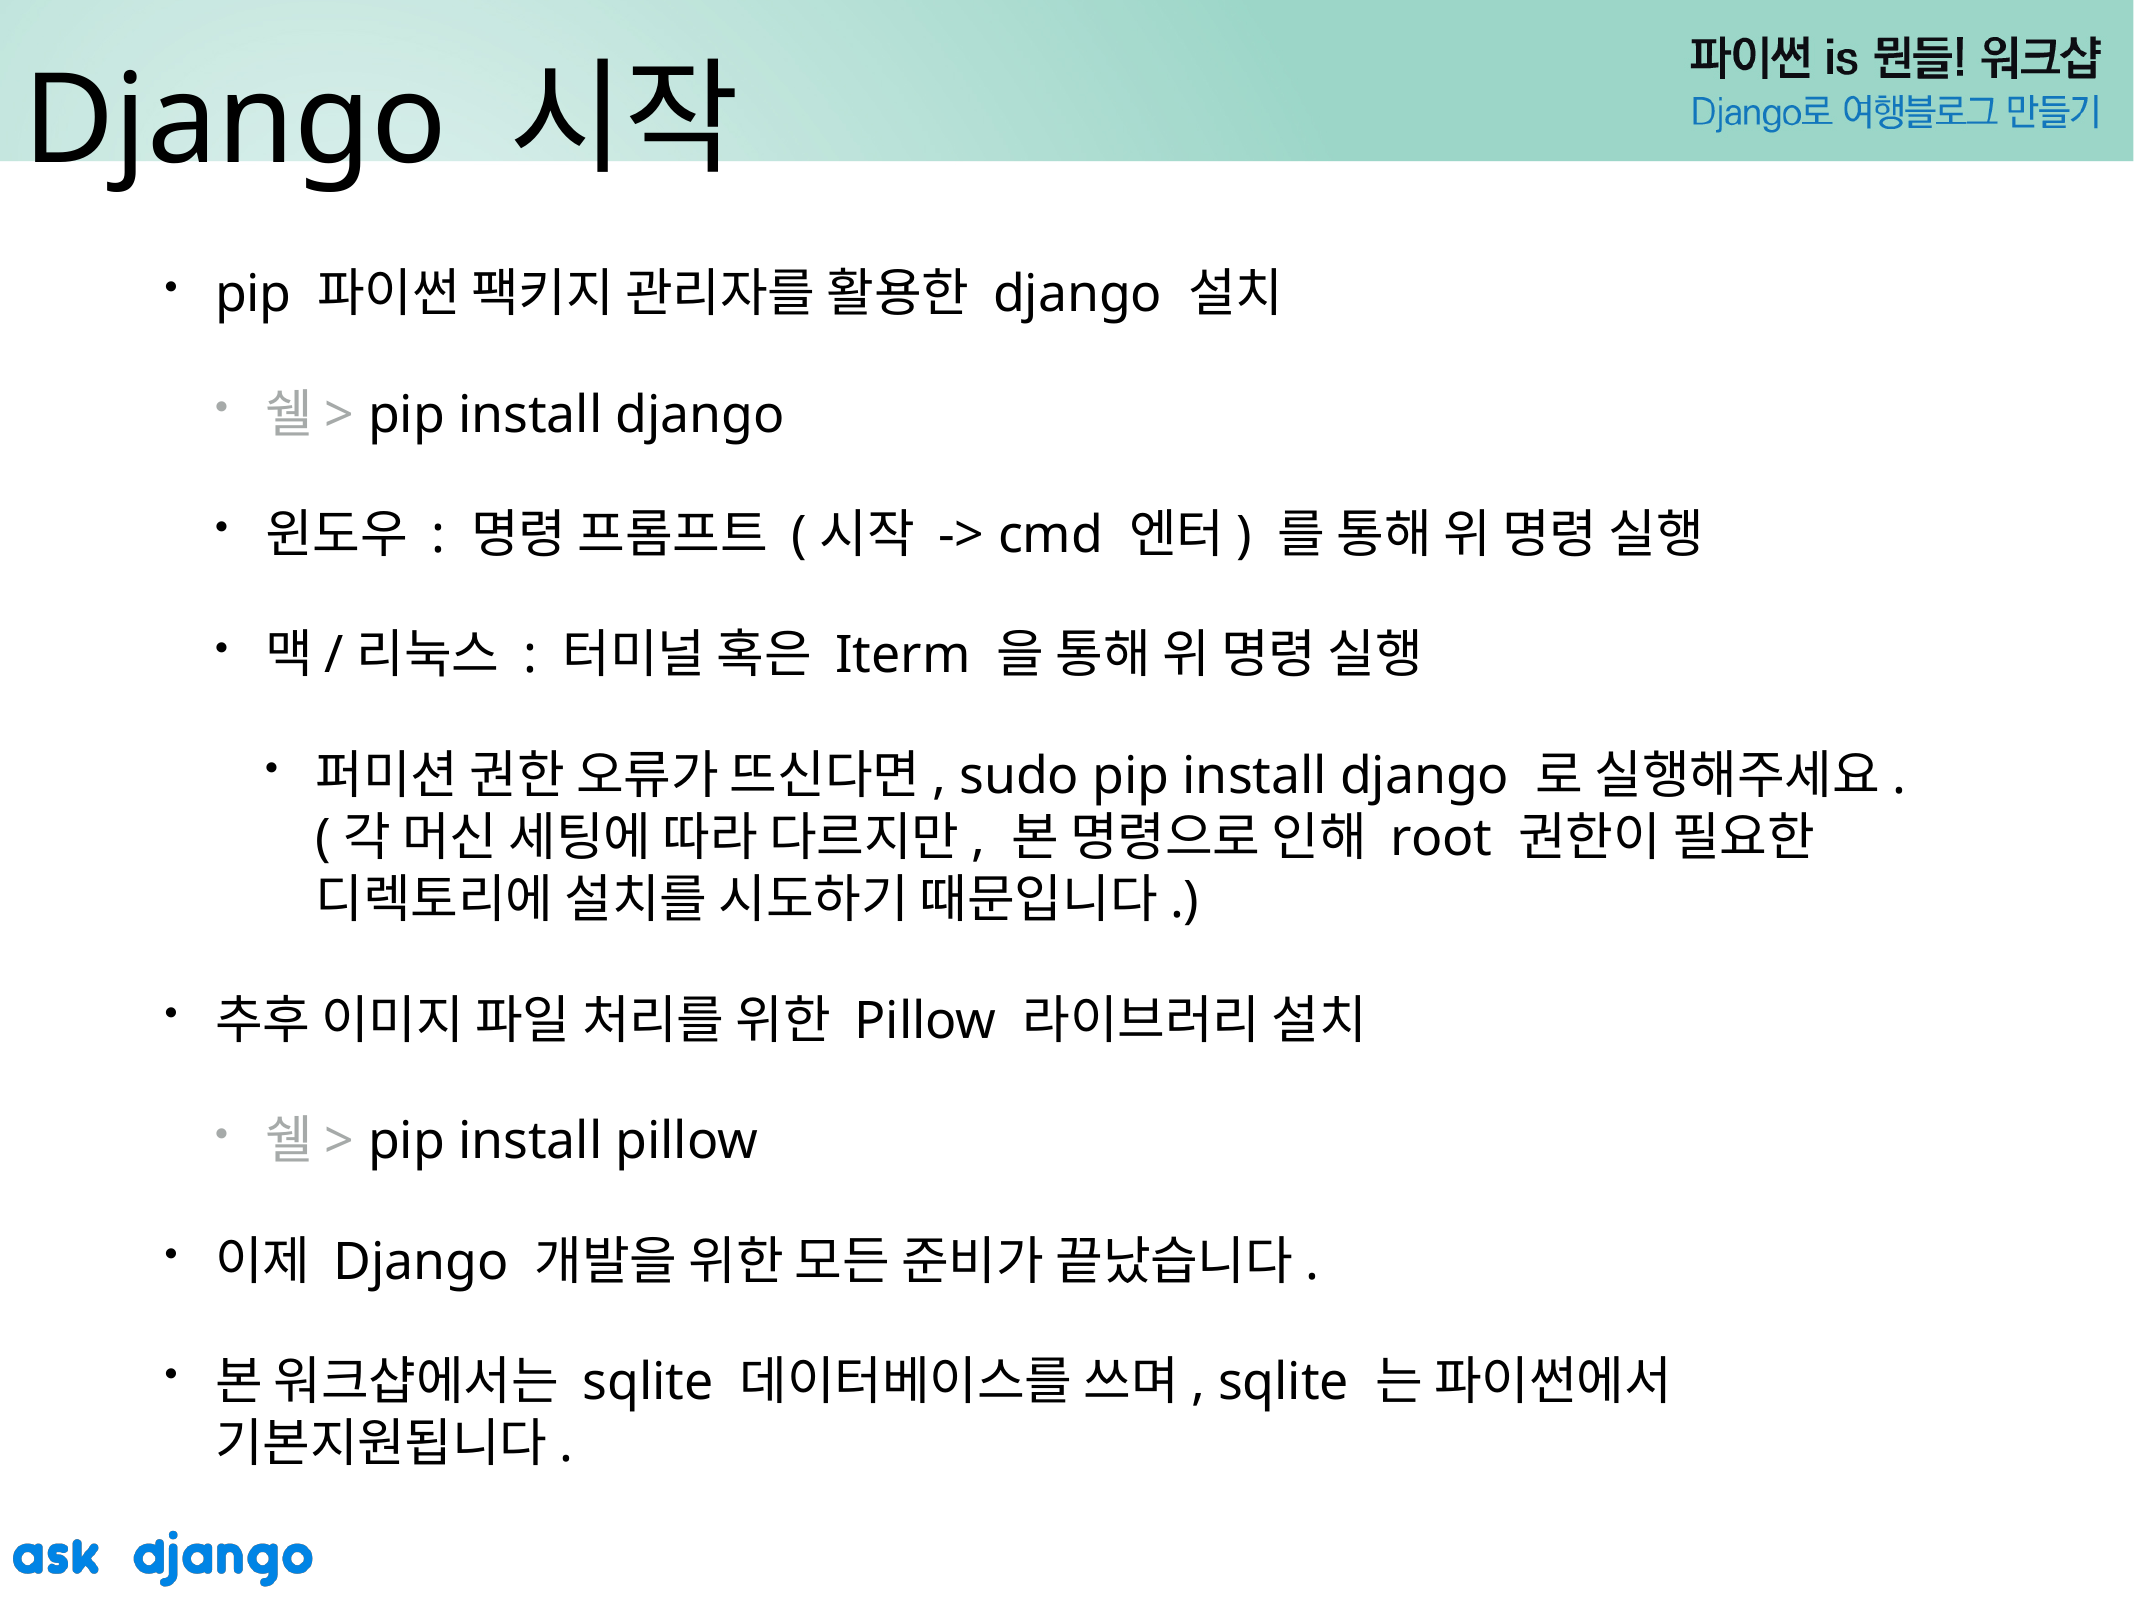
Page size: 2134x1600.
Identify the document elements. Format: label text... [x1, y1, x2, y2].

title Django 시작 [14, 20, 1675, 205]
picture [0, 0, 2134, 1211]
picture [0, 1518, 323, 1600]
list pip 파이썬 팩키지 관리자를 활용한 django 설치 쉘> pip install django 윈도우 : 명령 프롬프트 (시작 -> cmd 엔터) 를 통해 위 명령 실행 맥/리눅스 : 터미널 혹은 Iterm 을 통해 위 명령 실행 퍼미션 권한 오류가 뜨신다면, sudo pip install django 로 실행해주세요. (각 머신 세팅에 따라 다르지만, 본 명령으로 인해 root 권한이 필요한 디렉토리에 설치를 시도하기 때문입니다.) 추후 이미지 파일 처리를 위한 Pillow 라이브러리 설치 쉘> pip install pillow 이제 Django 개발을 위한 모든 준비가 끝났습니다. 본 워크샵에서는 sqlite 데이터베이스를 쓰며, sqlite 는 파이썬에서 기본지원됩니다. [155, 273, 1978, 1459]
